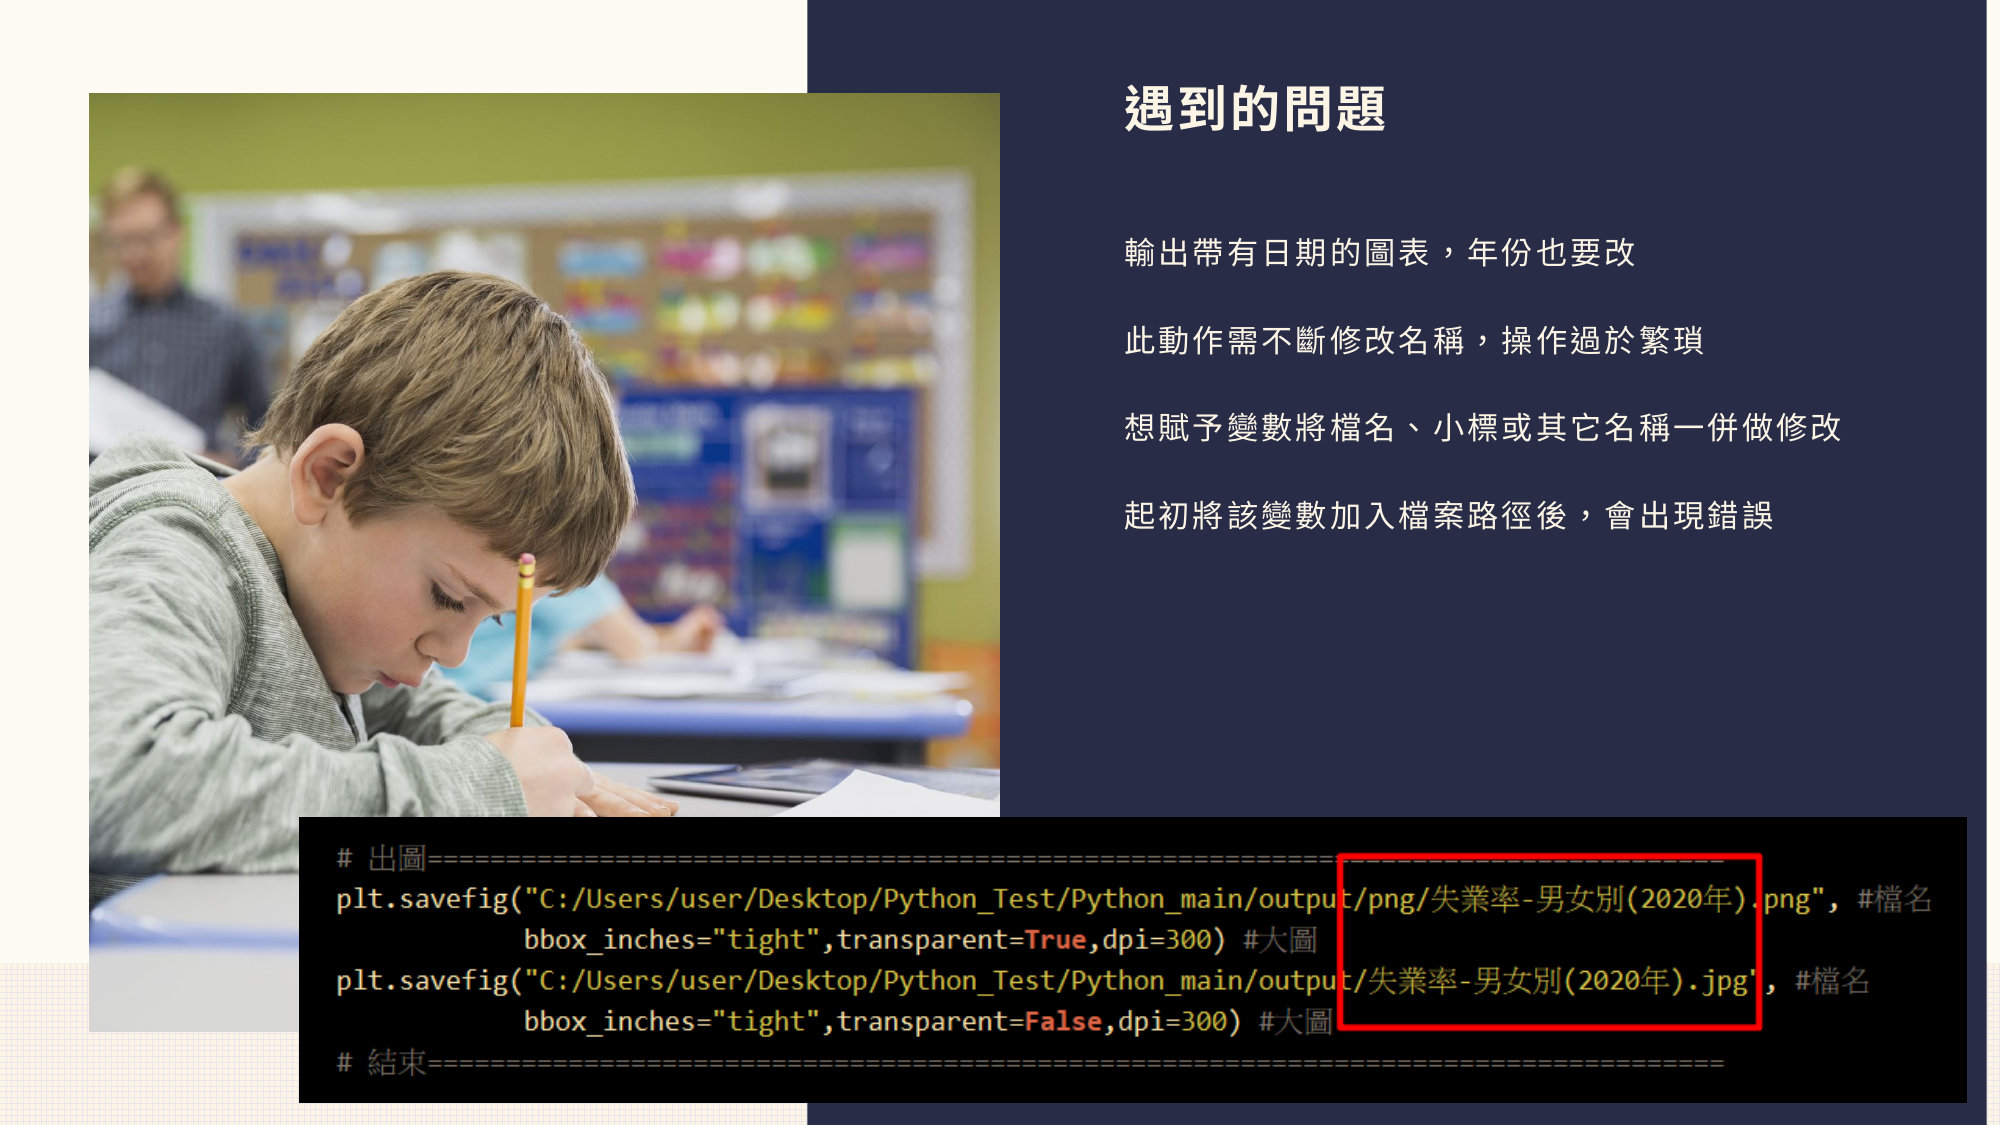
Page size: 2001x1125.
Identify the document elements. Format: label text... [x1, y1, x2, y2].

list 輸出帶有日期的圖表，年份也要改 此動作需不斷修改名稱，操作過於繁瑣 想賦予變數將檔名、小標或其它名稱一併做修改 起初將該變數加入檔案路徑後，會出現錯誤 [1109, 207, 1896, 817]
title 遇到的問題 [1109, 63, 1896, 160]
picture [89, 93, 1967, 1103]
